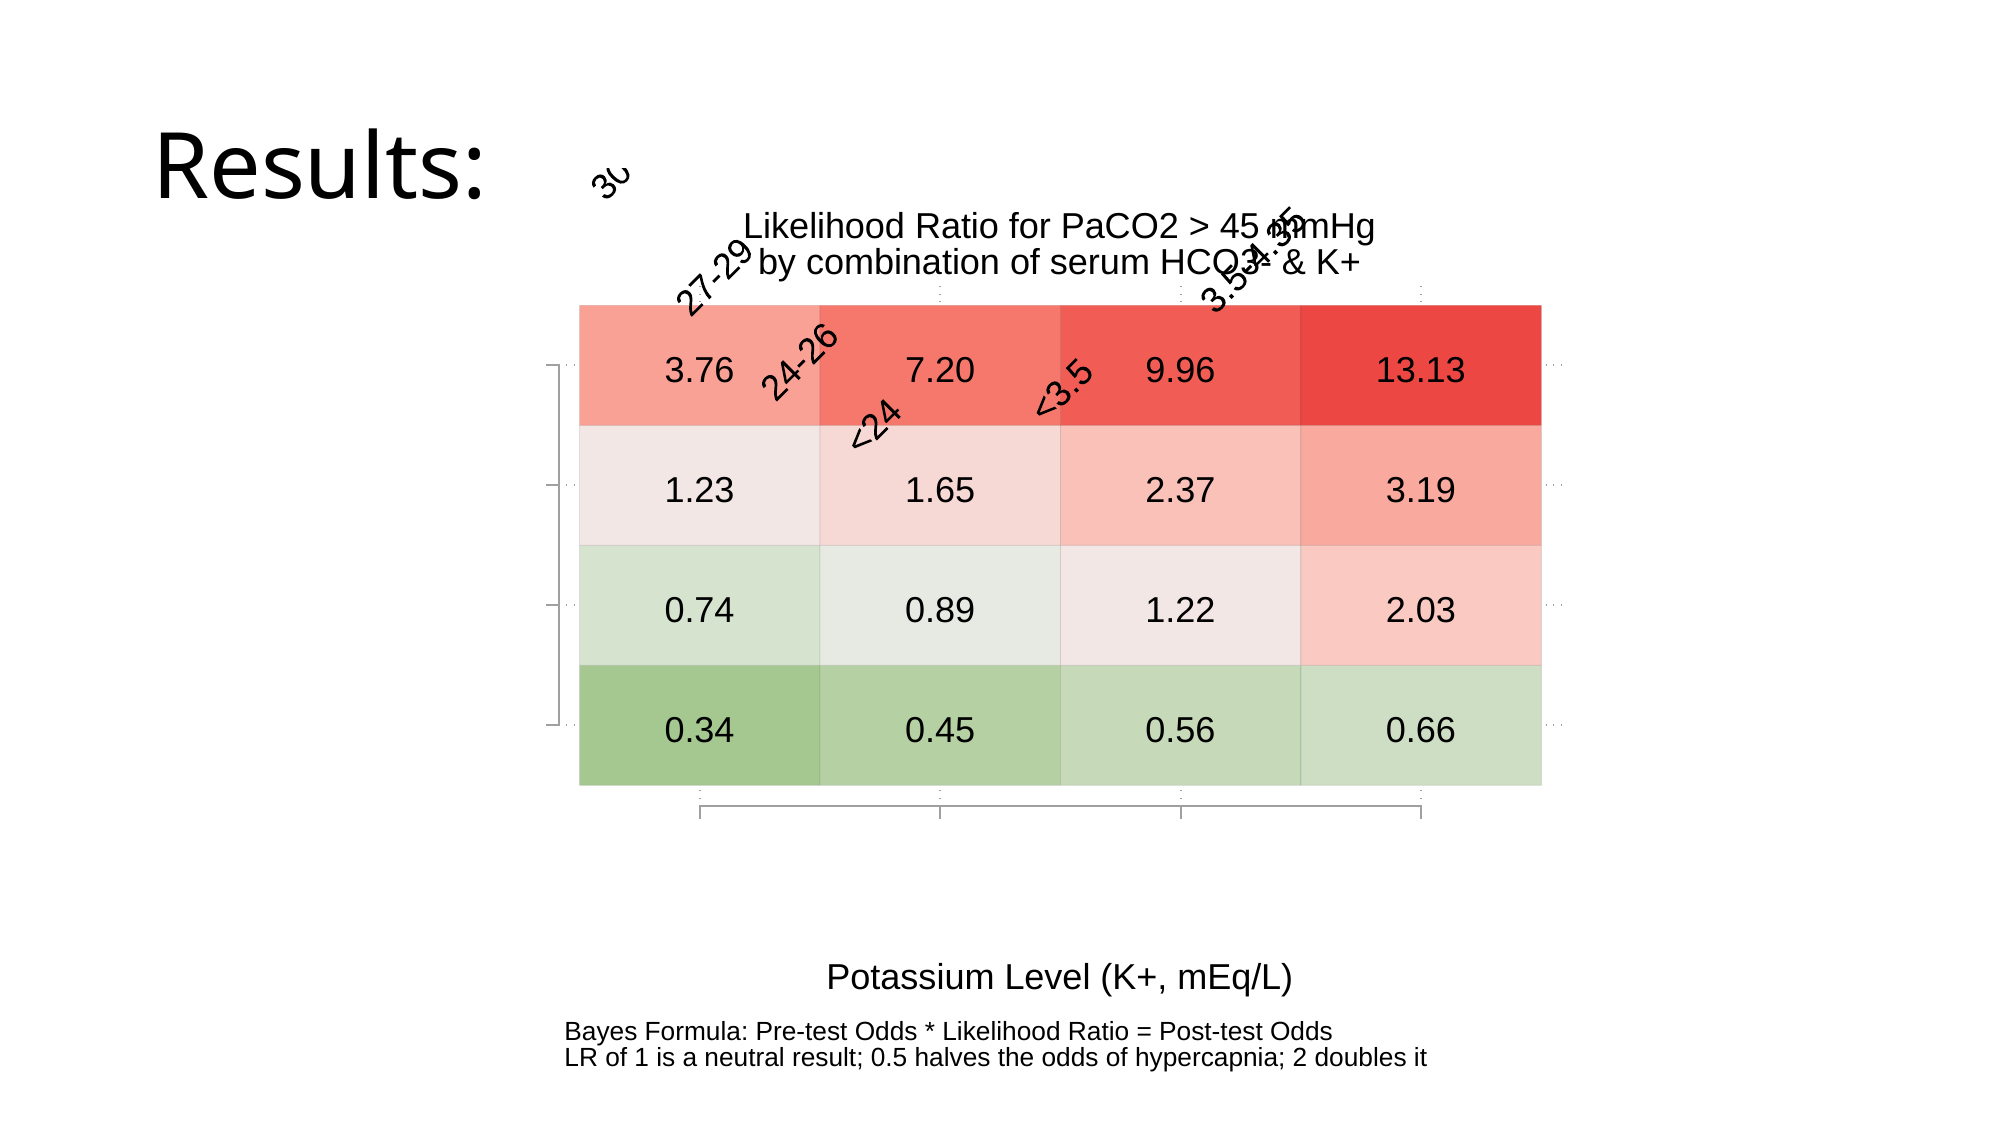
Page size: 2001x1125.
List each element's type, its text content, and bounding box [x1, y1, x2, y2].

title Results: [137, 59, 1863, 278]
picture [266, 168, 1678, 1109]
